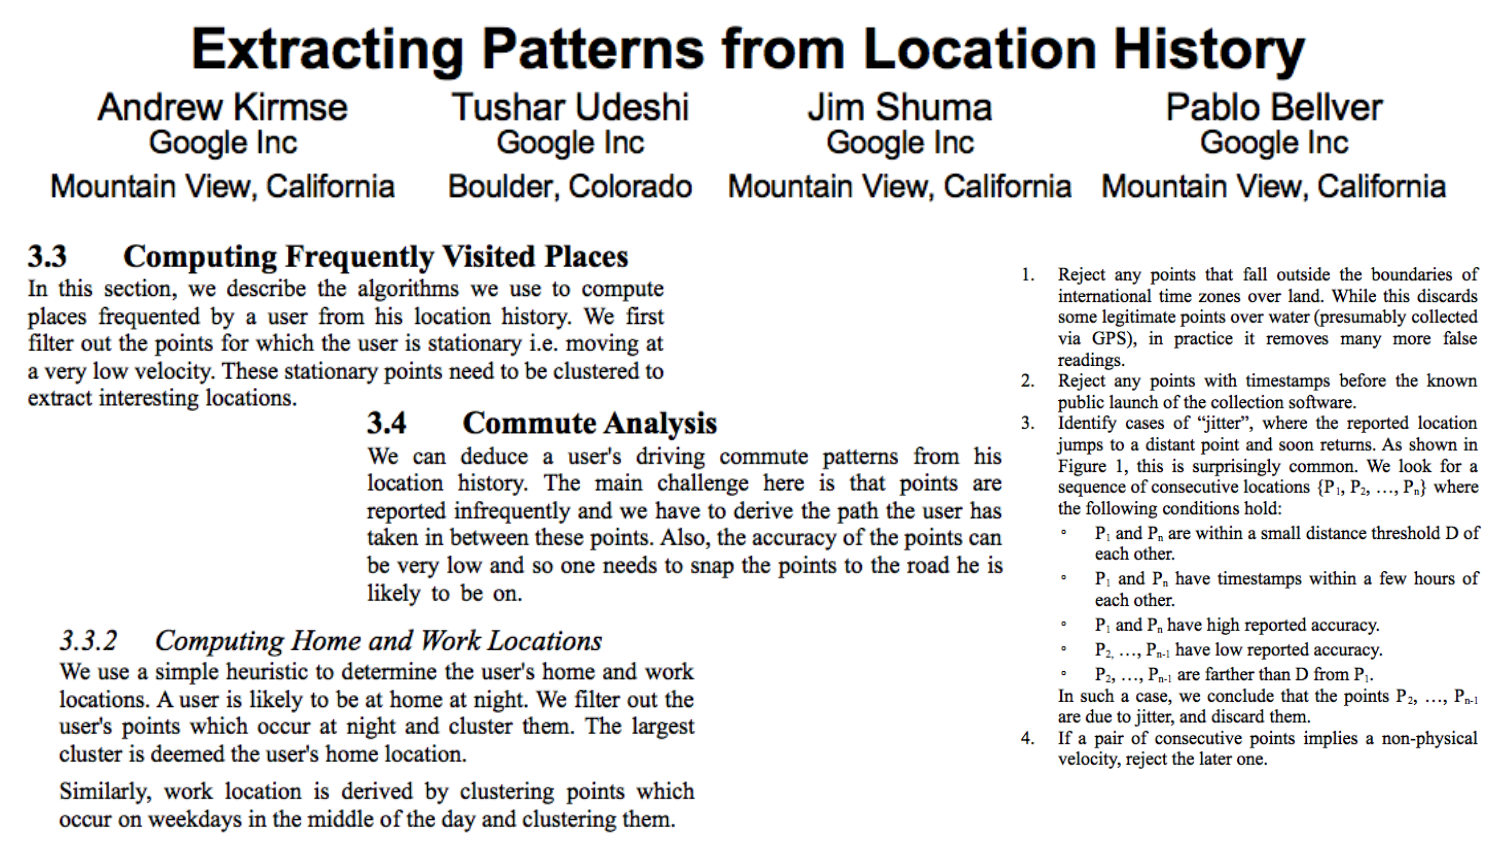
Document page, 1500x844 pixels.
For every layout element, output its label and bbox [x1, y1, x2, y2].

picture [52, 621, 708, 835]
picture [17, 235, 678, 415]
picture [1019, 264, 1486, 772]
picture [37, 12, 1459, 229]
text_box [360, 403, 1008, 610]
